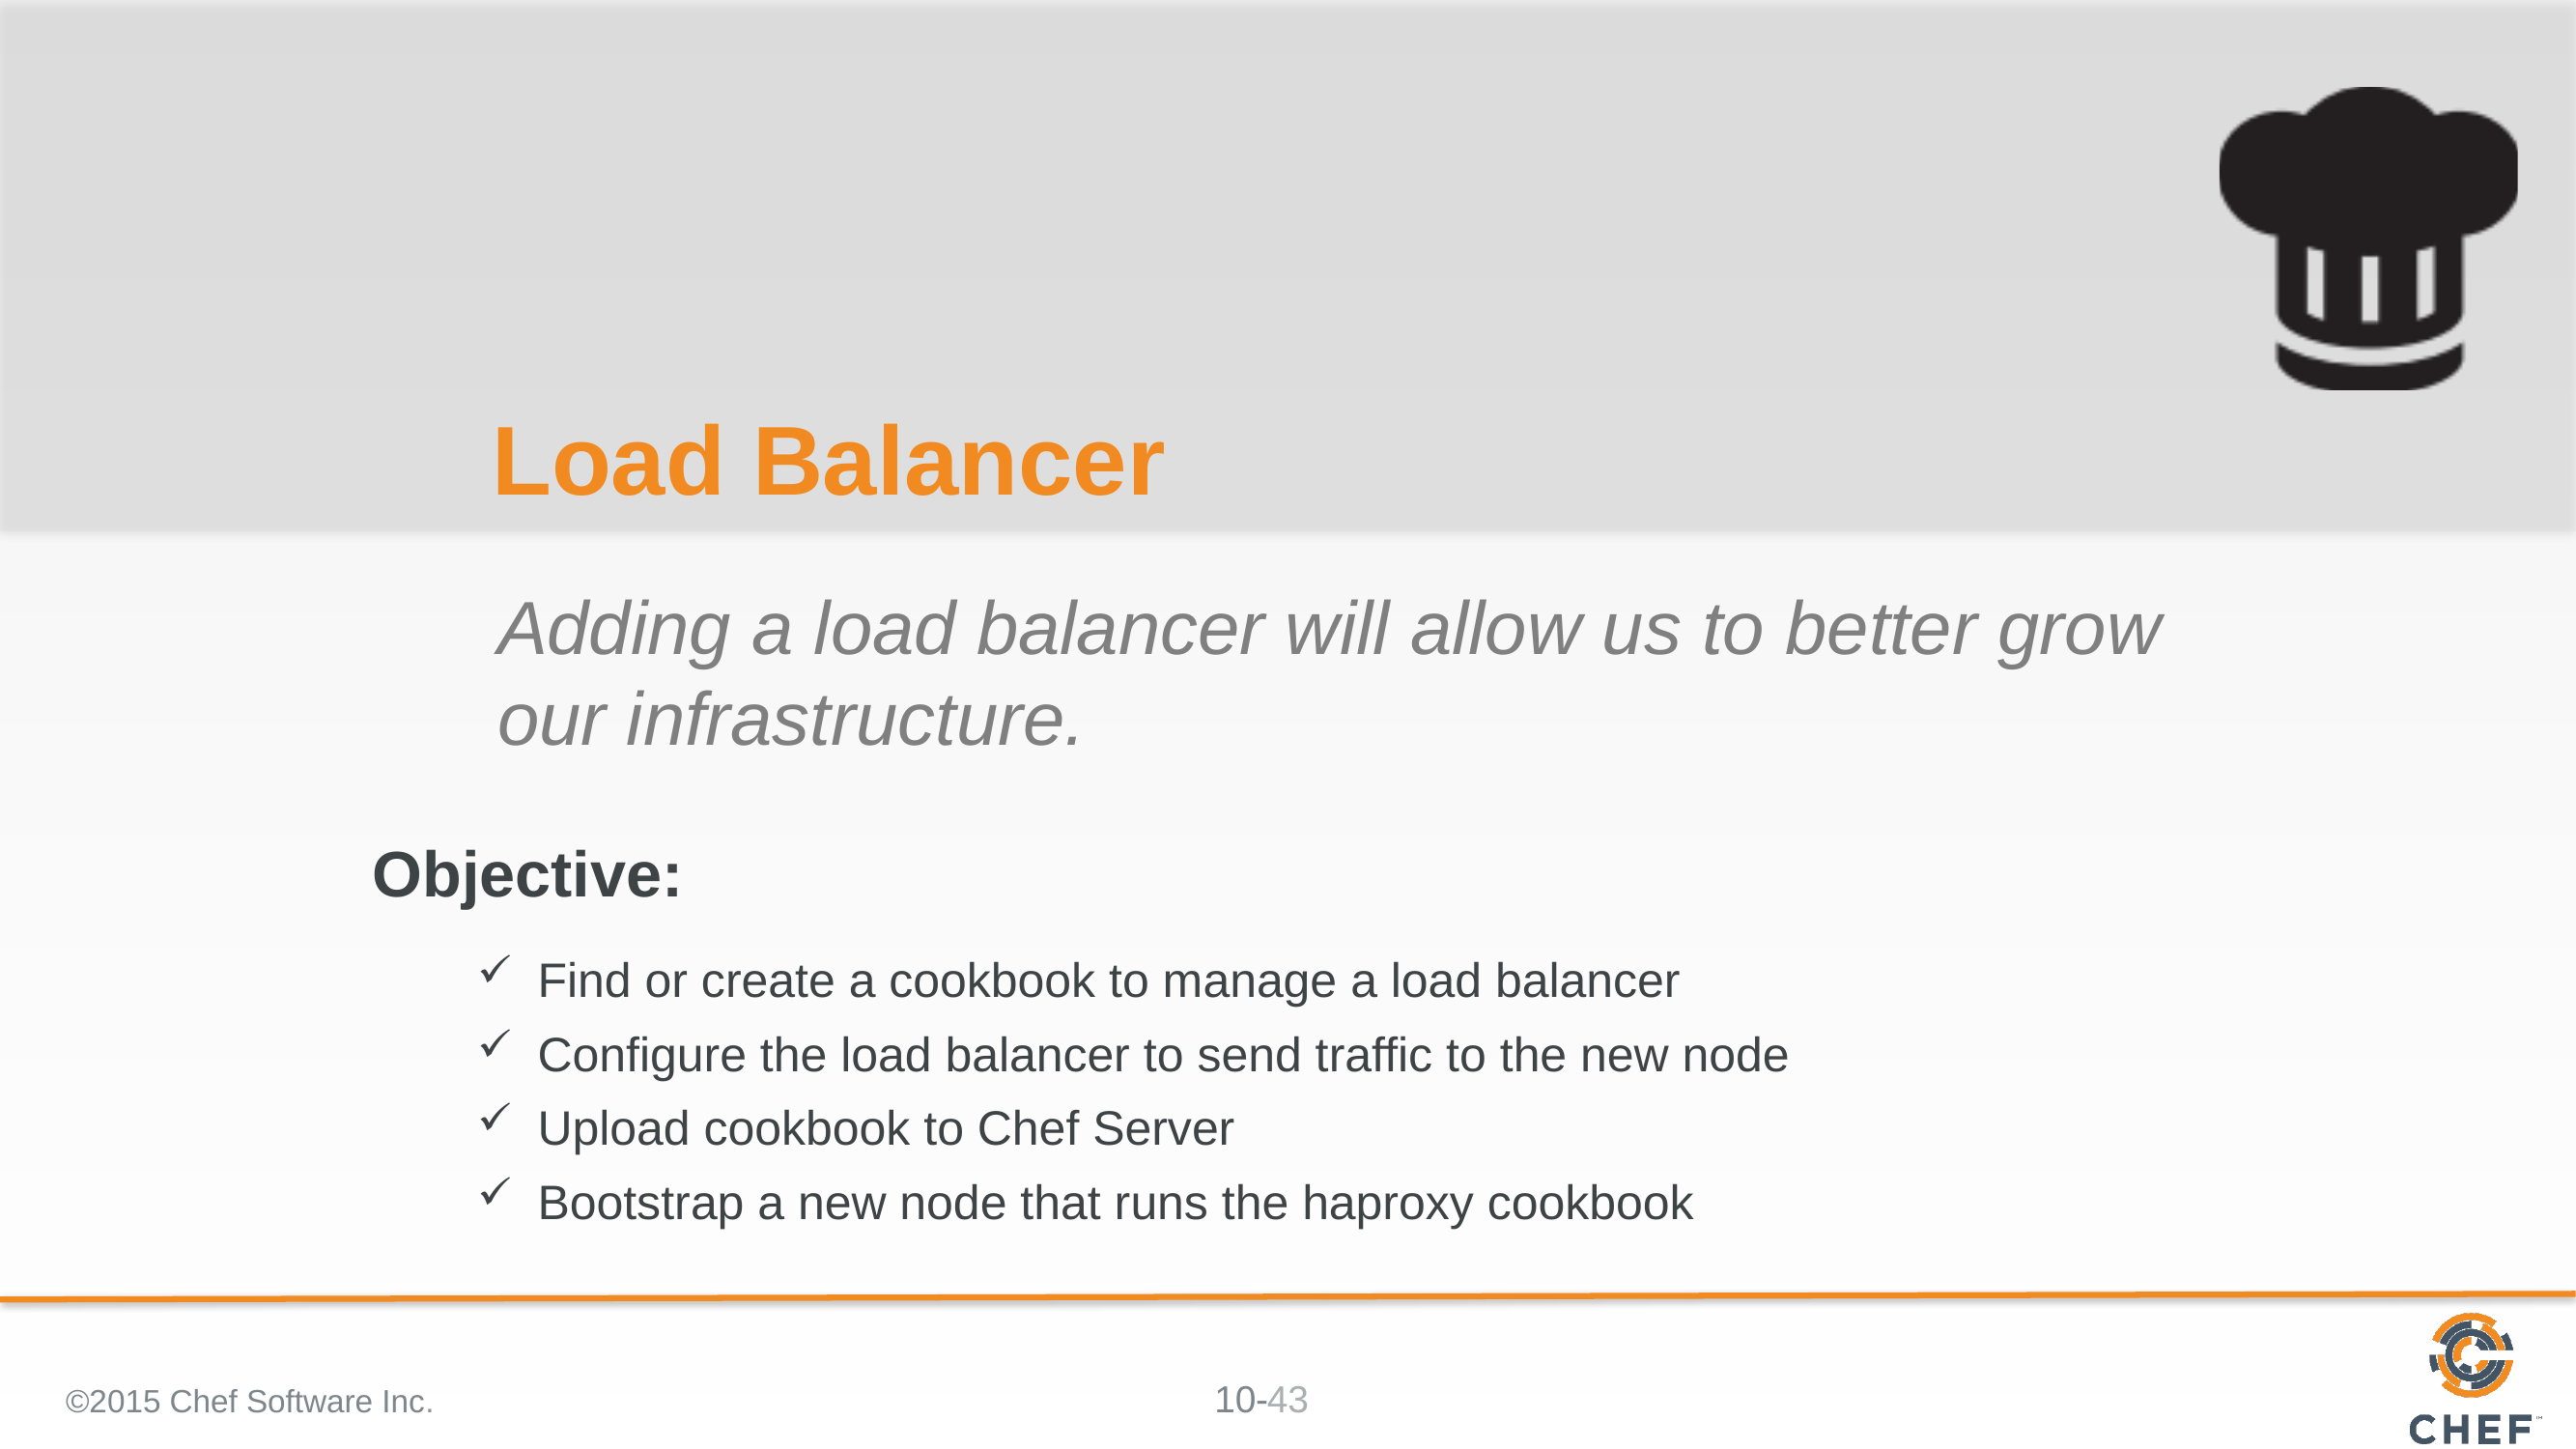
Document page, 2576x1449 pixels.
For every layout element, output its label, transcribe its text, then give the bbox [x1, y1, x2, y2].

title Load Balancer [477, 395, 2217, 531]
list Adding a load balancer will allow us to better grow our infrastructure. [478, 549, 2272, 791]
footer ©2015 Chef Software Inc. [51, 1359, 952, 1440]
slide_number 43 [998, 1359, 1578, 1437]
list Find or create a cookbook to manage a load balancer Configure the load balancer to send traffic to the new node Upload cookbook to Chef Server Bootstrap a new node that runs the haproxy cookbook [477, 949, 2271, 1243]
picture [2399, 1297, 2550, 1449]
